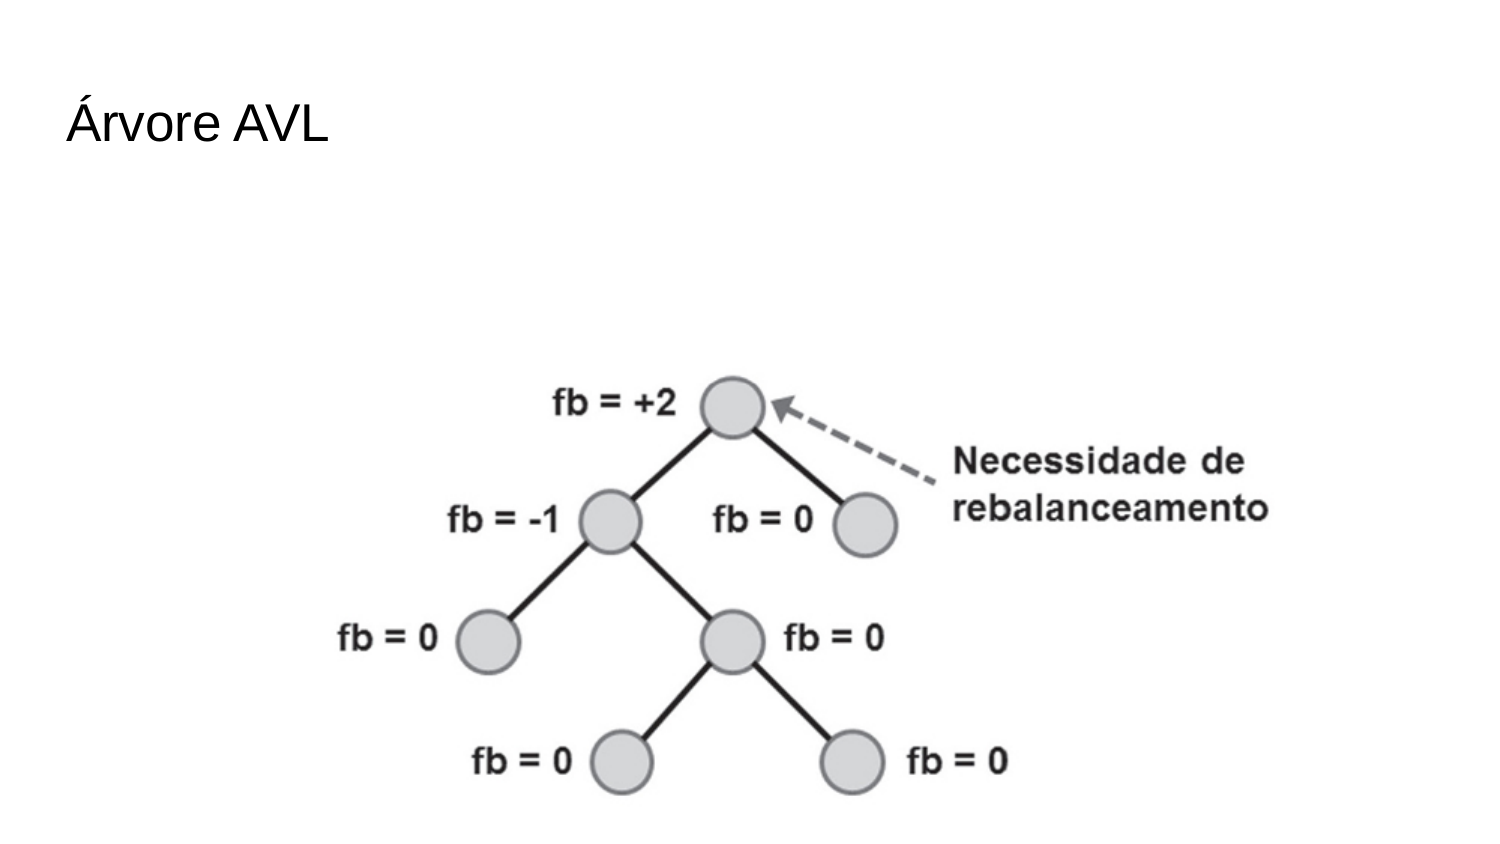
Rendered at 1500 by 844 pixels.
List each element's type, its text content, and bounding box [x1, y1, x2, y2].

picture [11, 361, 1500, 817]
title Árvore AVL [51, 72, 1449, 167]
